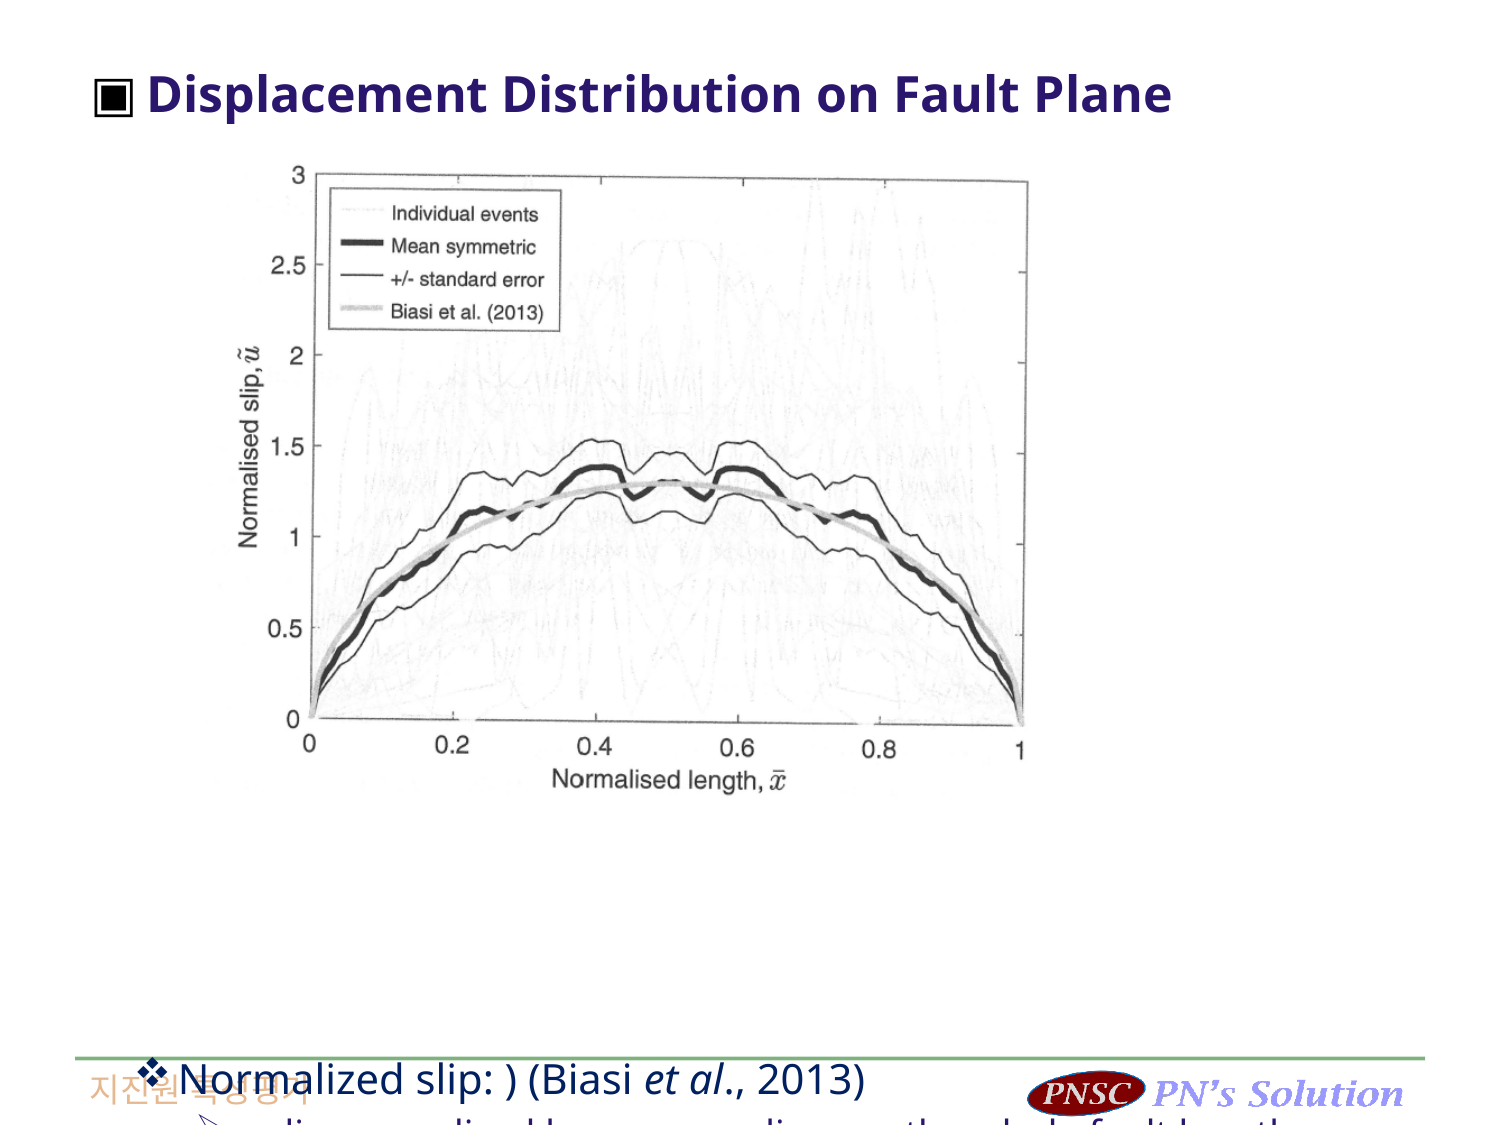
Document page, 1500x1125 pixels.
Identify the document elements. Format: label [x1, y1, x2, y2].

picture [206, 148, 1058, 800]
picture [1022, 1062, 1425, 1125]
